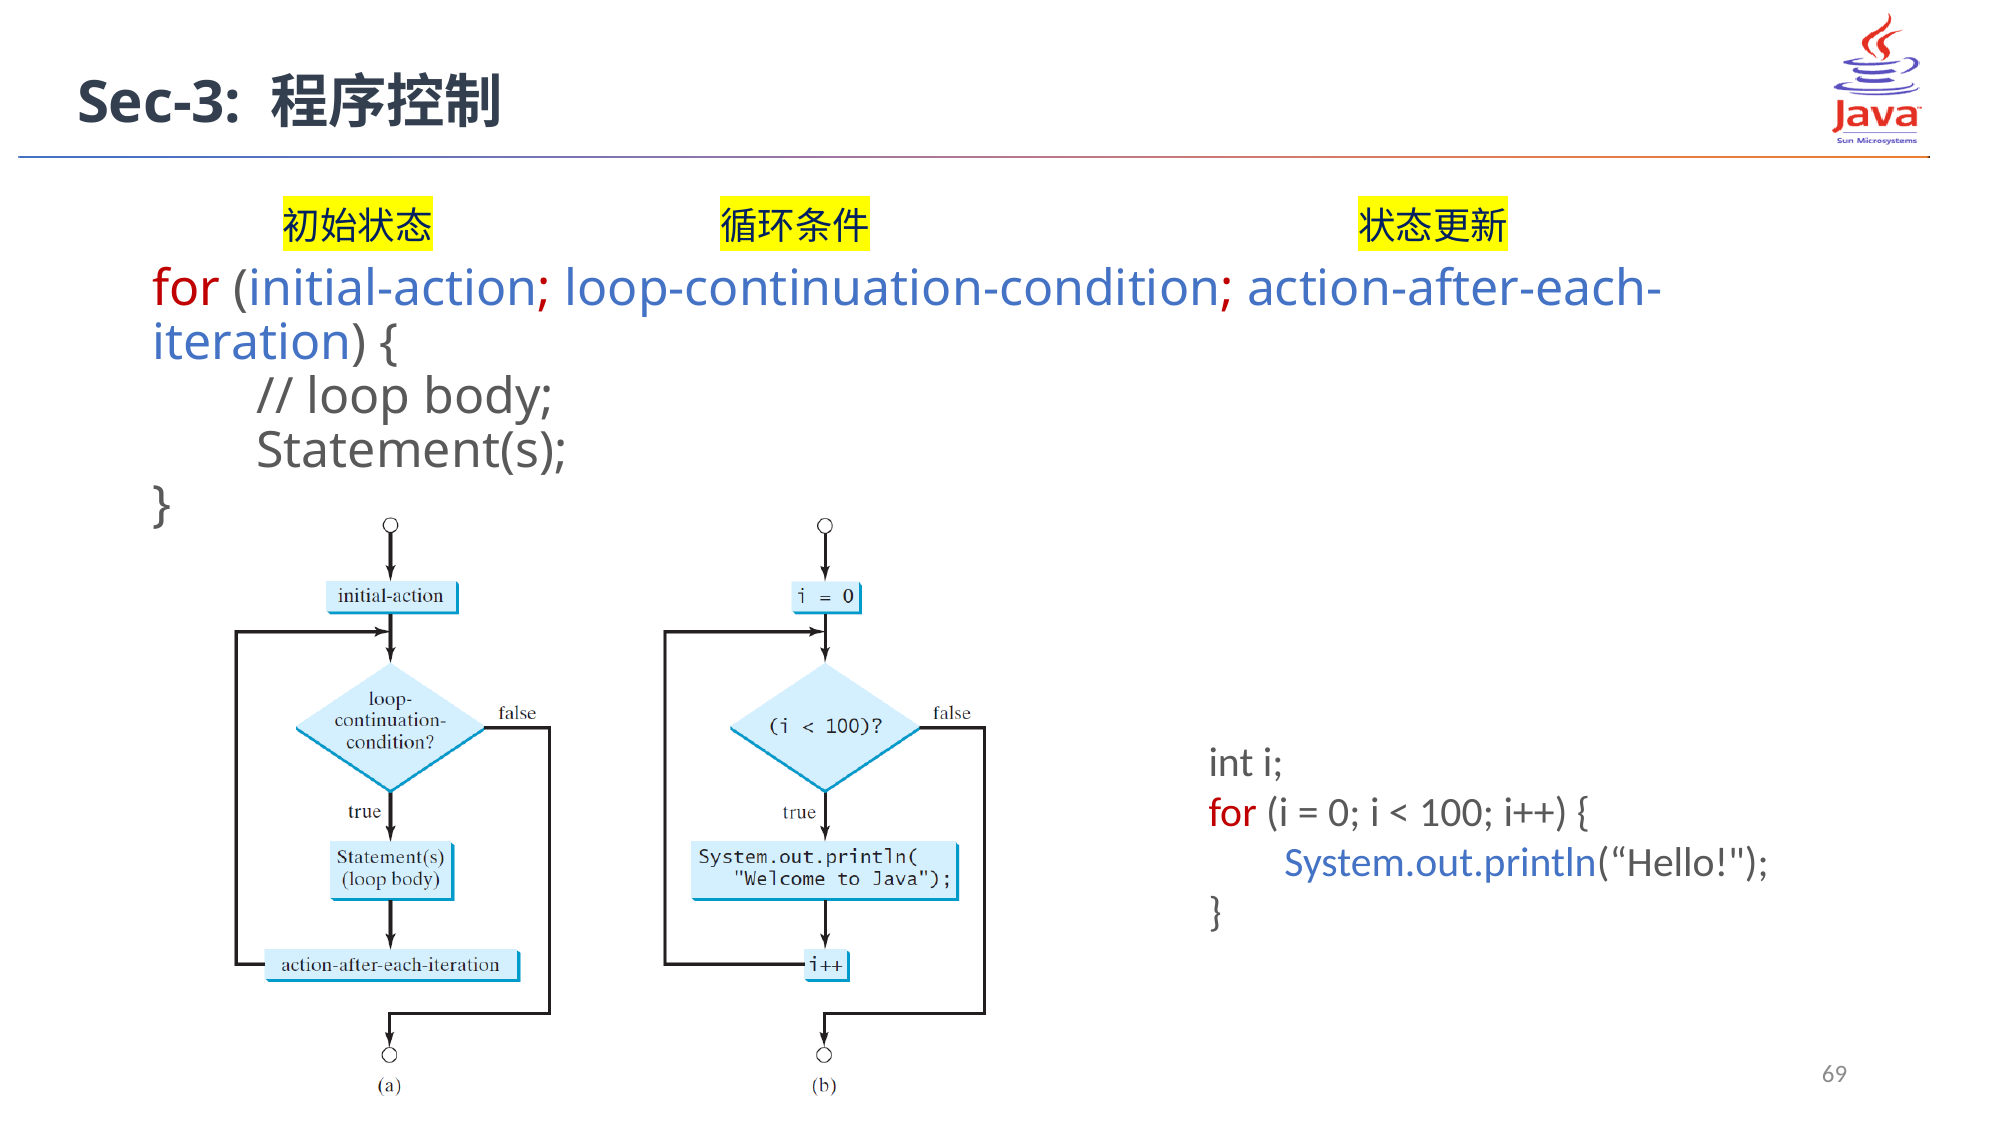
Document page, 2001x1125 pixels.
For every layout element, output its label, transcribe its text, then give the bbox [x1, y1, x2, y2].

text_box Sec-3: 程序控制 [75, 62, 1047, 135]
picture [1825, 9, 1930, 149]
text_box 初始状态 [267, 194, 448, 255]
text_box for (initial-action; loop-continuation-condition; action-after-each-iteration) { // loop body; Statement(s); } [137, 255, 1733, 540]
slide_number 69 [1412, 1042, 1863, 1103]
text_box 循环条件 [705, 194, 886, 255]
text_box int i; for (i = 0; i < 100; i++) { System.out.println(“Hello!"); } [1193, 727, 1921, 943]
text_box 状态更新 [1343, 194, 1524, 255]
picture [224, 504, 1001, 1103]
